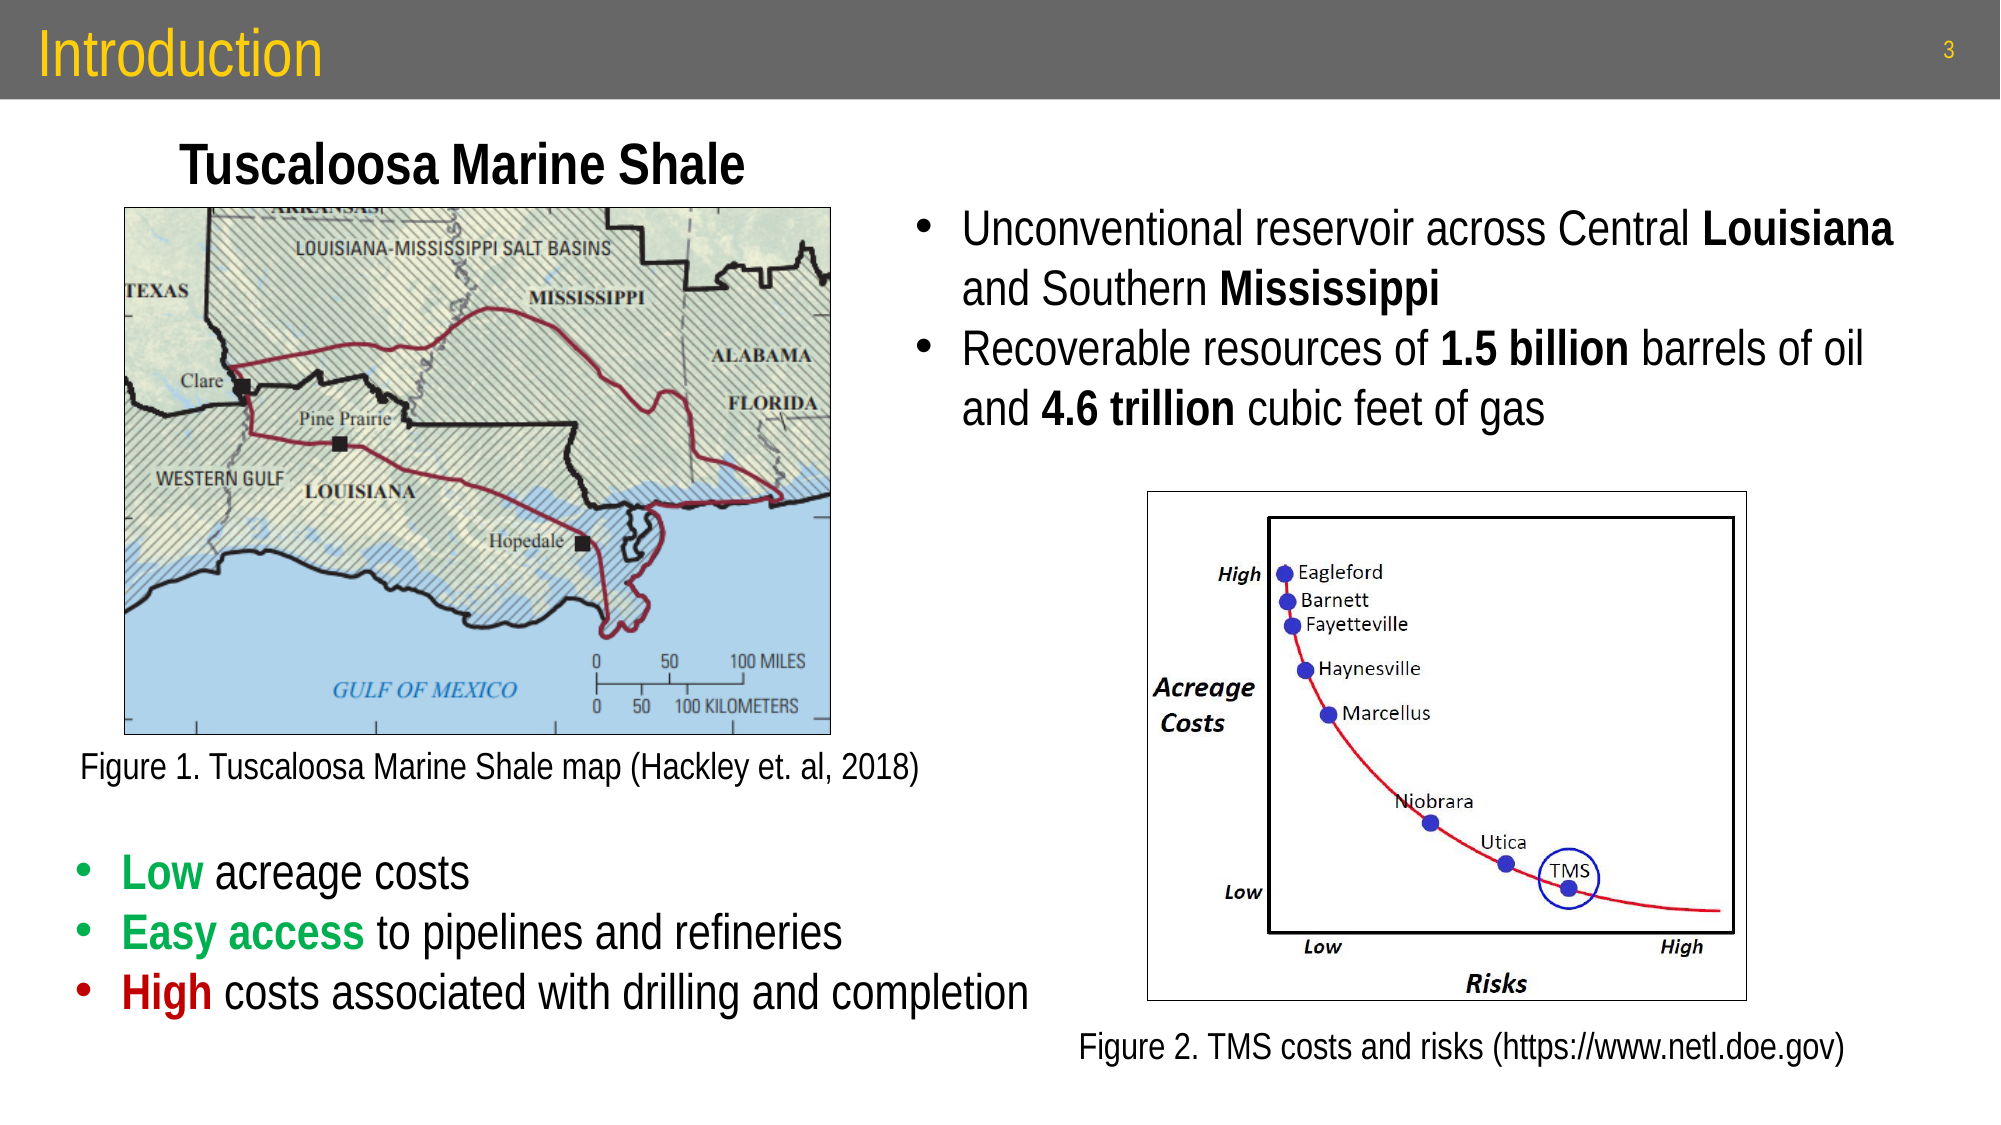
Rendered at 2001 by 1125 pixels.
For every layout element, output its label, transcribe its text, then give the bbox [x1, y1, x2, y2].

text_box Figure 2. TMS costs and risks (https://www.netl.doe.gov) [1063, 1014, 1893, 1075]
title Introduction [0, 0, 2000, 100]
picture [124, 207, 831, 735]
picture [1147, 491, 1747, 1001]
slide_number 3 [1917, 18, 1981, 79]
text_box Low acreage costs Easy access to pipelines and refineries High costs associated with drilling and completion [59, 832, 1064, 1027]
text_box Figure 1. Tuscaloosa Marine Shale map (Hackley et. al, 2018) [65, 734, 1064, 795]
text_box Unconventional reservoir across Central Louisiana and Southern Mississippi Recoverable resources of 1.5 billion barrels of oil and 4.6 trillion cubic feet of gas [900, 187, 1950, 443]
text_box Tuscaloosa Marine Shale [164, 83, 965, 204]
